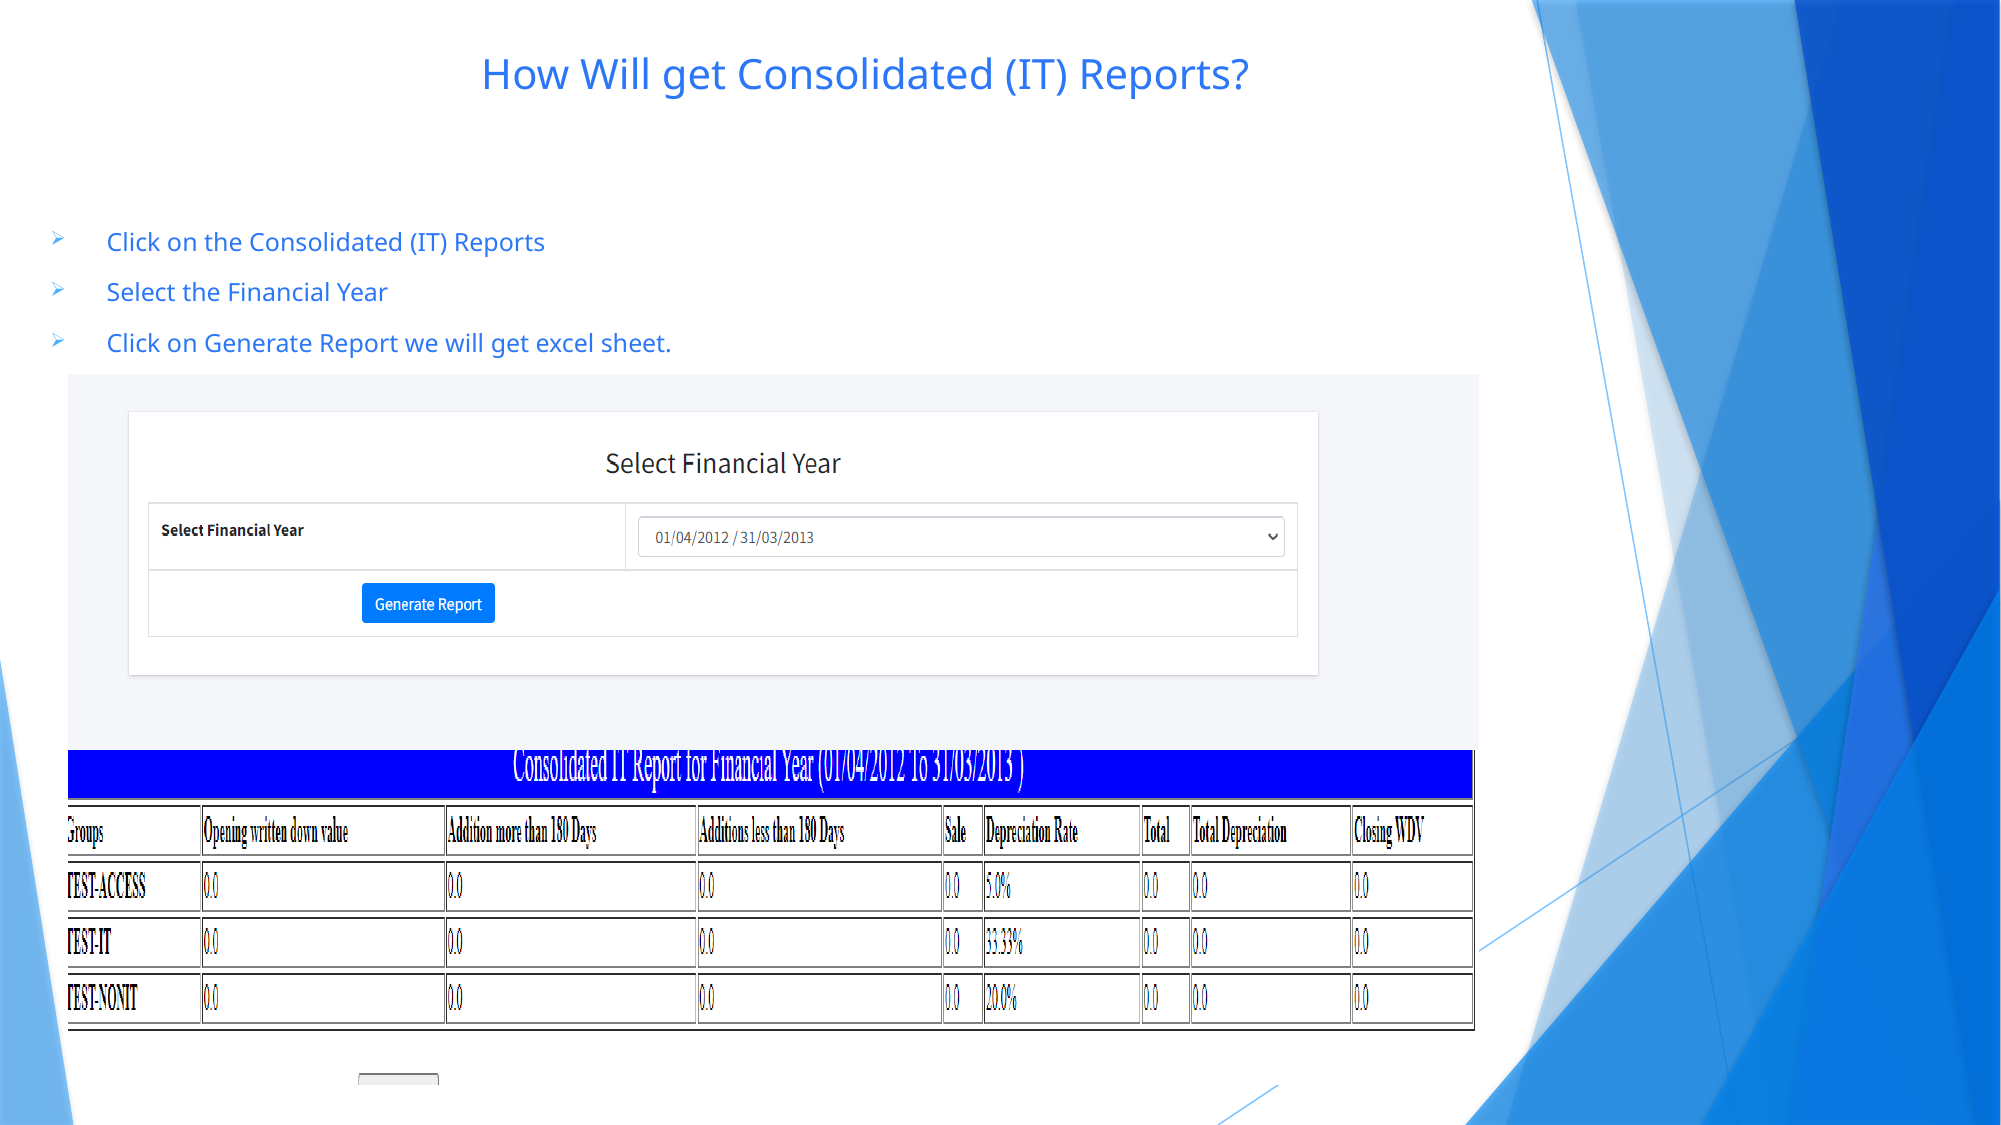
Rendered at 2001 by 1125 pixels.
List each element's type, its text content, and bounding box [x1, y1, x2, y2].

title How Will get Consolidated (IT) Reports? [160, 40, 1571, 134]
list Click on the Consolidated (IT) Reports Select the Financial Year Click on Generate Report we will get excel sheet. [35, 218, 1446, 402]
picture [67, 374, 1479, 1086]
